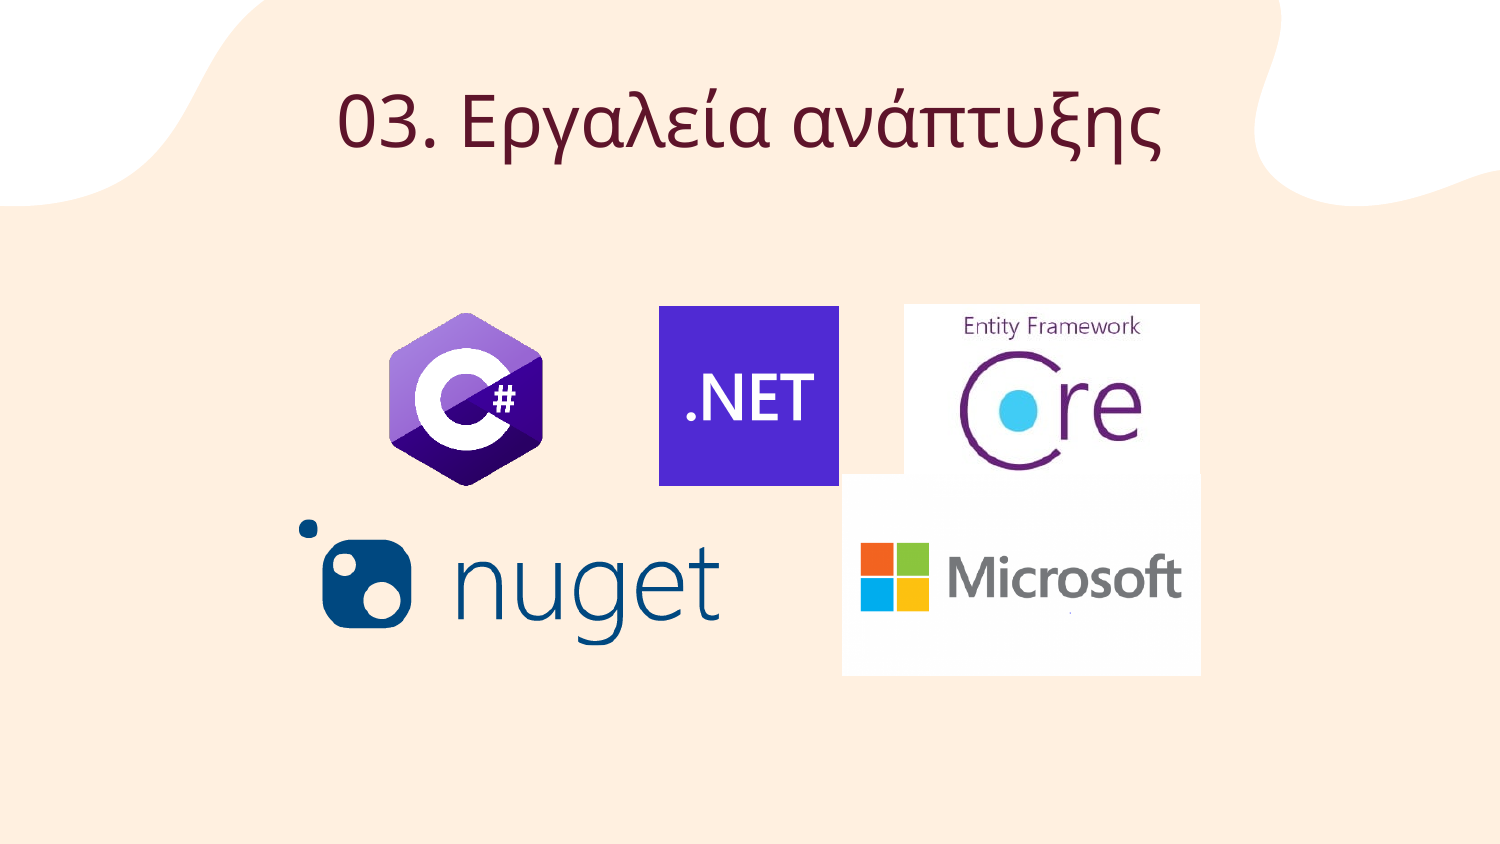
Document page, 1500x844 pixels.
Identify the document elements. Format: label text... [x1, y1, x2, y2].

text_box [299, 304, 1201, 677]
title 03. Εργαλεία ανάπτυξης [88, 59, 1412, 154]
